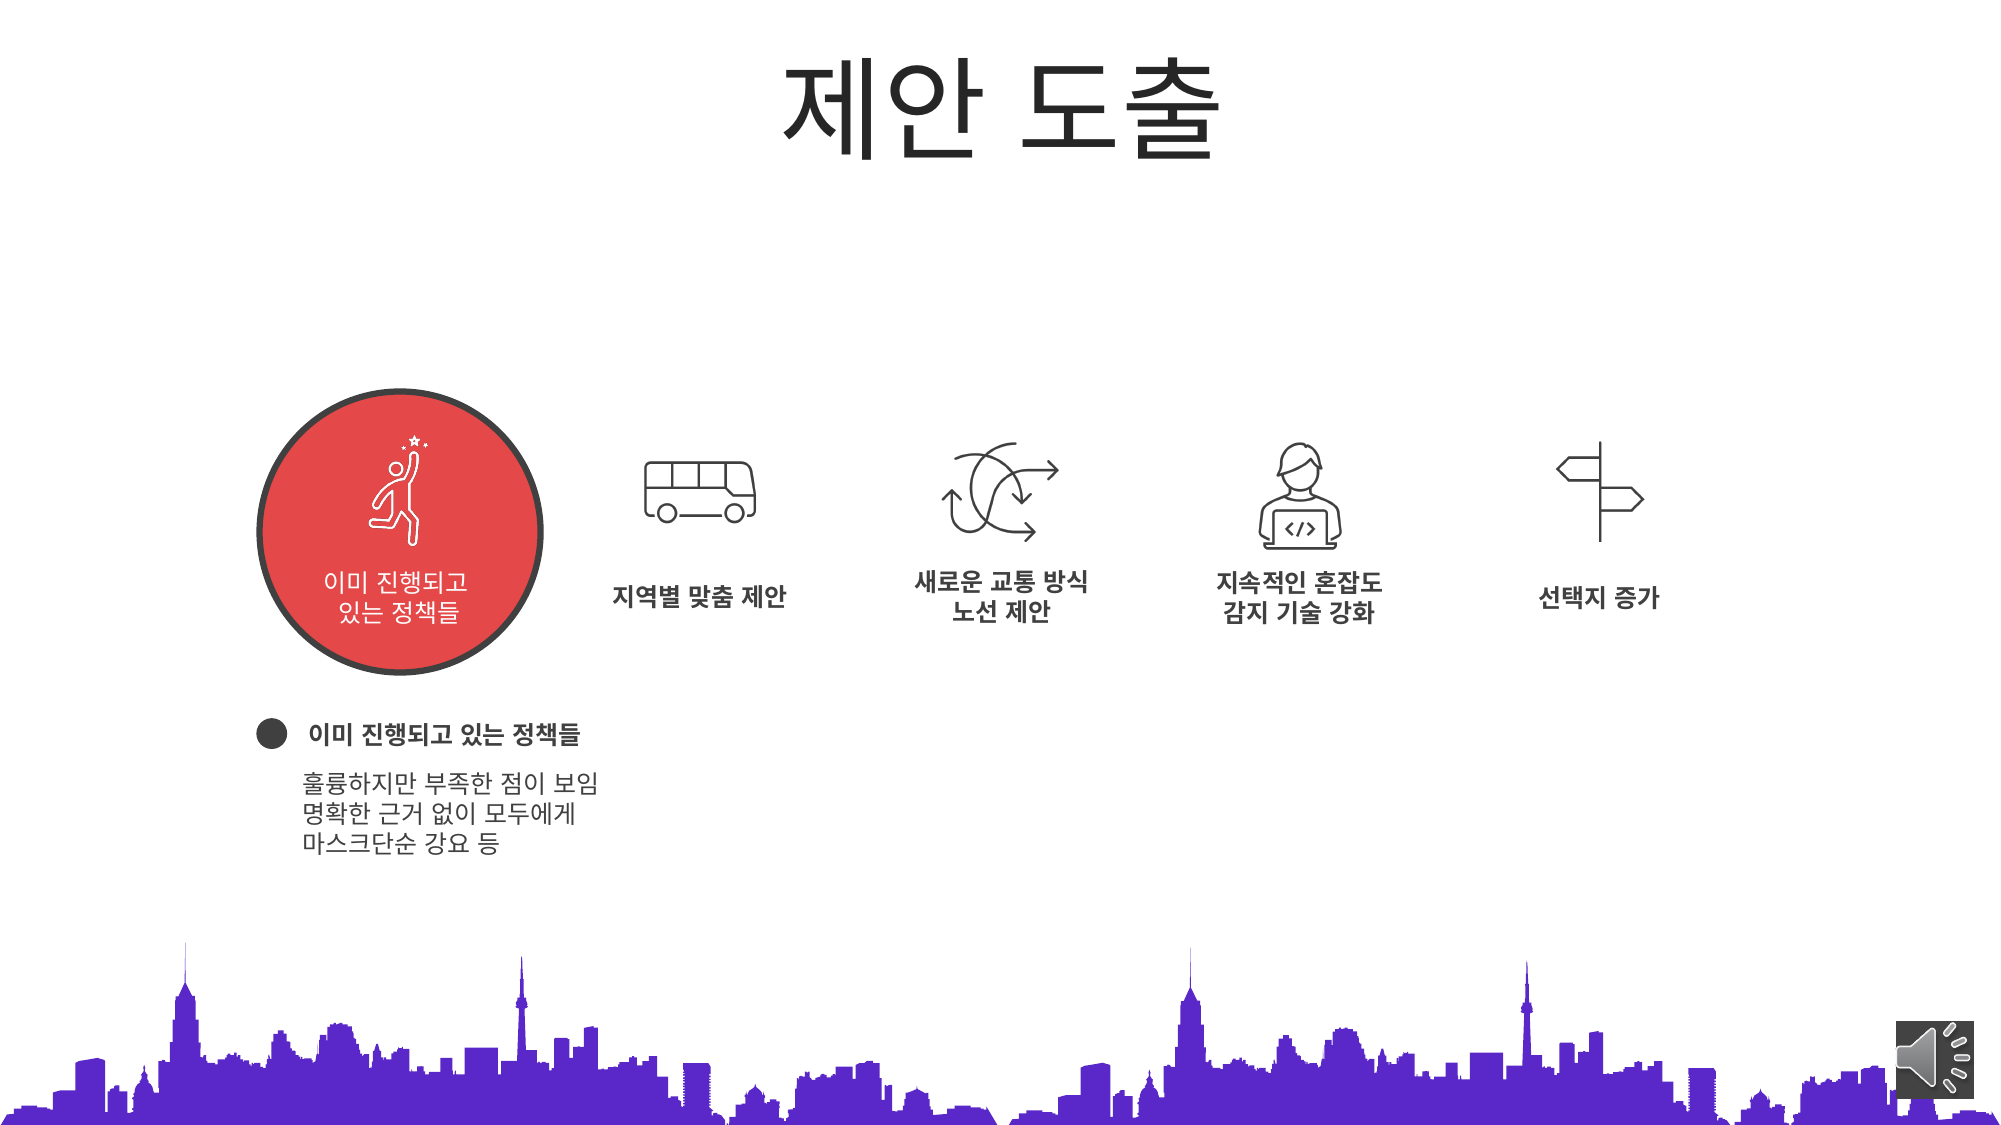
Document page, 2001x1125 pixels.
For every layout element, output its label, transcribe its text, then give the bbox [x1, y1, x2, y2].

text_box 선택지 증가 [1523, 575, 1676, 620]
text_box 새로운 교통 방식 노선 제안 [899, 558, 1105, 634]
picture [1539, 431, 1661, 552]
picture [939, 431, 1061, 552]
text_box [259, 712, 629, 868]
text_box [259, 390, 542, 674]
text_box 지역별 맞춤 제안 [597, 573, 803, 619]
text_box 지속적인 혼잡도 감지 기술 강화 [1201, 560, 1399, 636]
picture [1239, 431, 1361, 552]
list 제안 도출 [53, 55, 1952, 175]
picture [639, 431, 761, 552]
picture [339, 431, 461, 552]
picture [1894, 1019, 1975, 1100]
text_box 이미 진행되고 있는 정책들 [309, 560, 491, 636]
